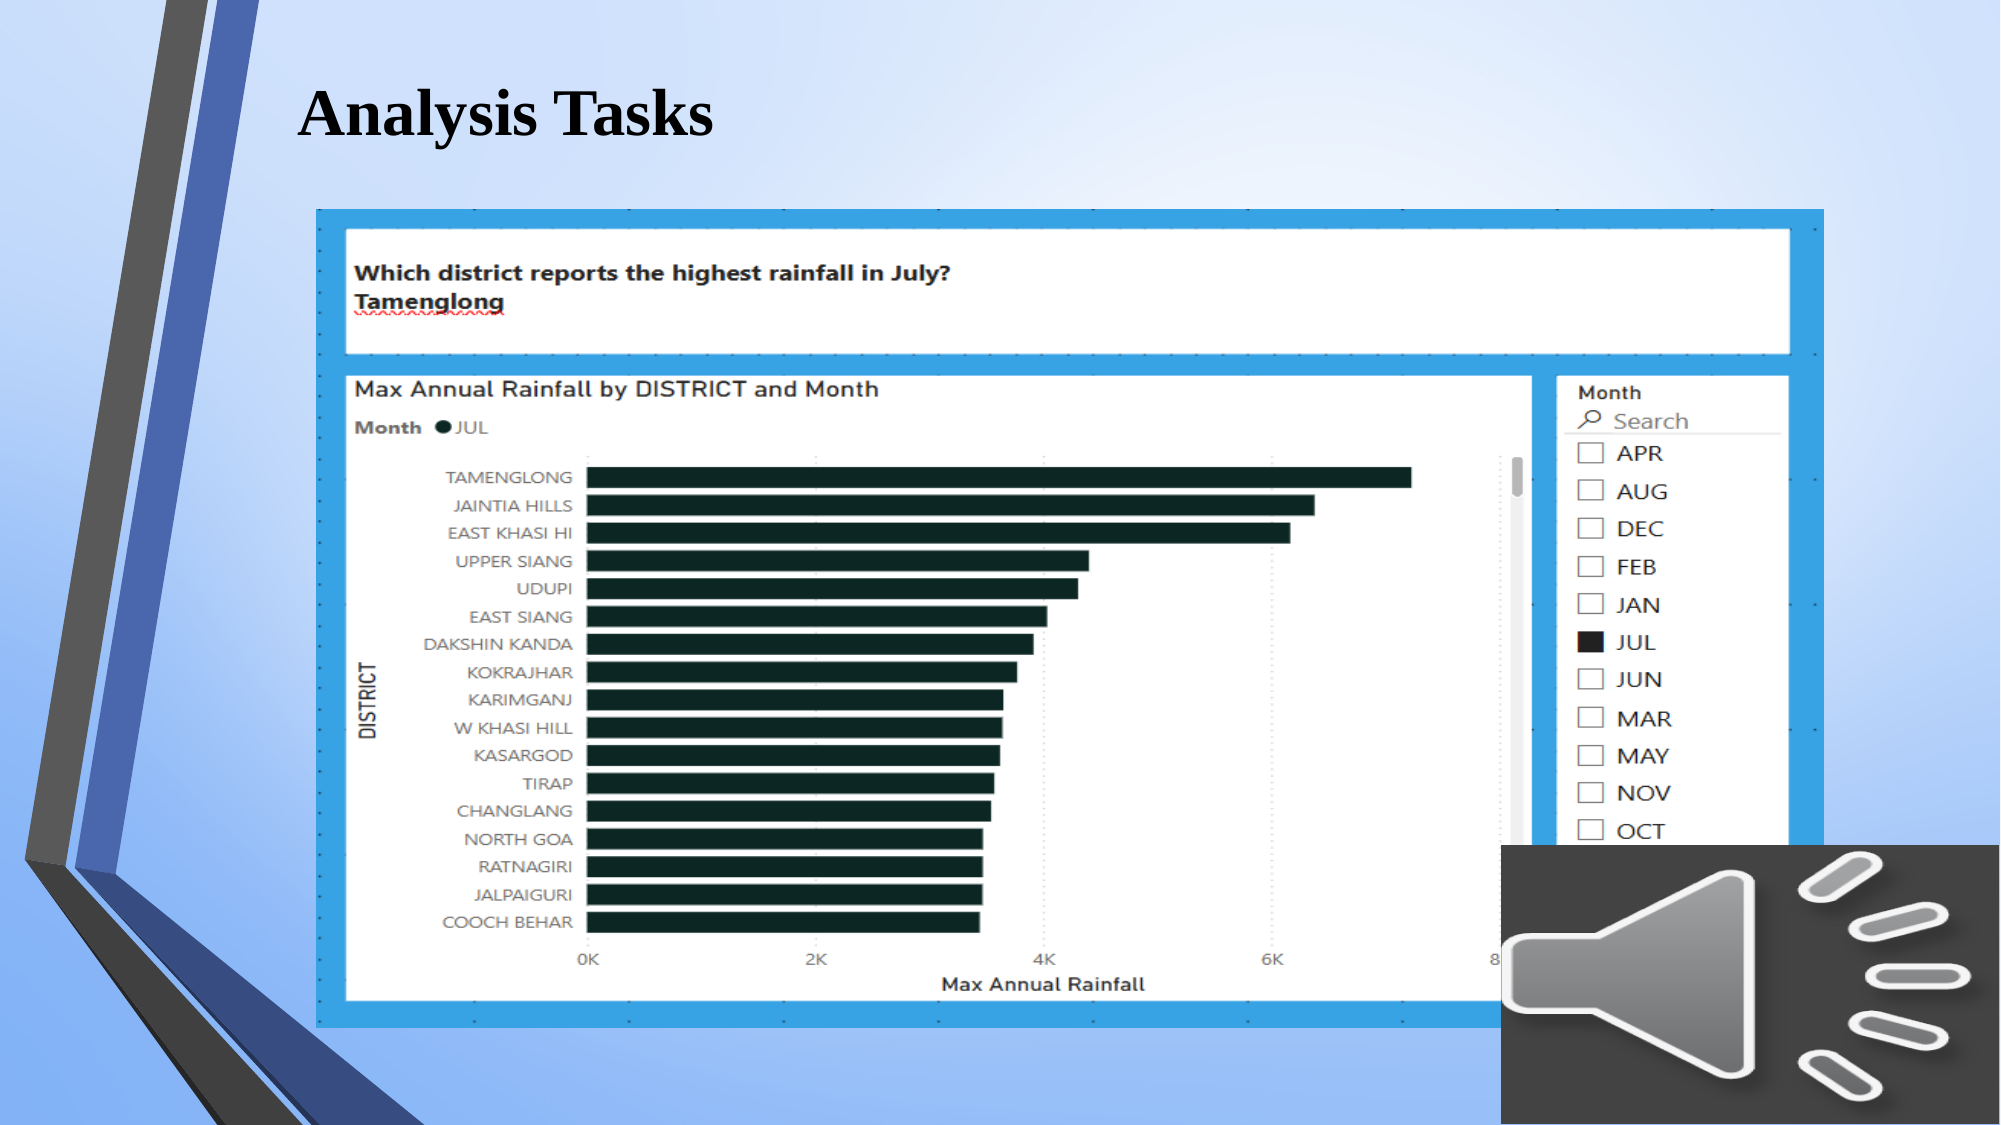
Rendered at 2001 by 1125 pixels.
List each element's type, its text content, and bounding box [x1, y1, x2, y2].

picture [316, 209, 2000, 1125]
title Analysis Tasks [243, 43, 770, 175]
